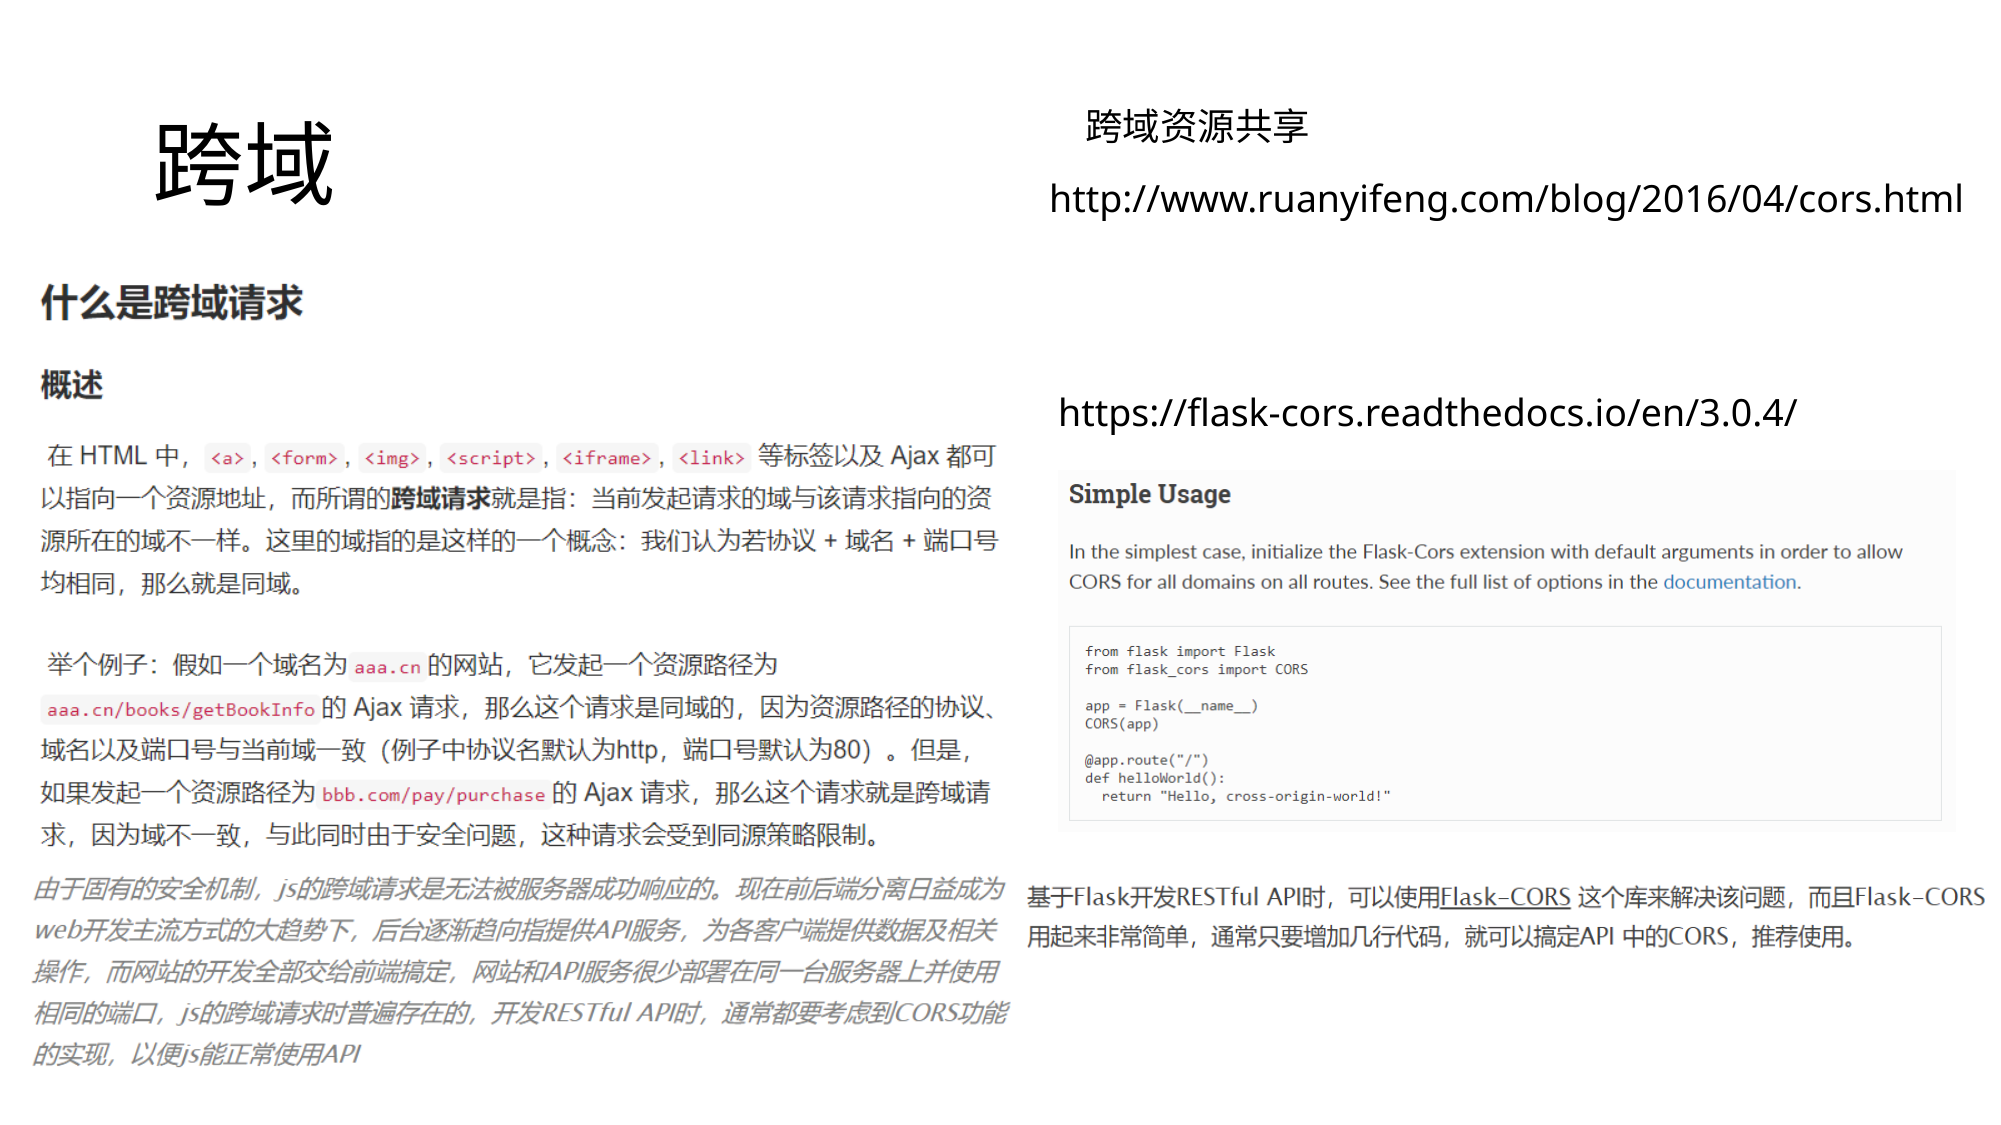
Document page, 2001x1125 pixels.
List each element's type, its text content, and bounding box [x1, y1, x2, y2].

picture [1058, 470, 1956, 832]
title 跨域 [137, 59, 1863, 278]
text_box 跨域资源共享 [1070, 95, 1805, 156]
text_box http://www.ruanyifeng.com/blog/2016/04/cors.html [1034, 167, 1980, 227]
text_box https://flask-cors.readthedocs.io/en/3.0.4/ [1043, 381, 1814, 441]
picture [17, 264, 1999, 1075]
